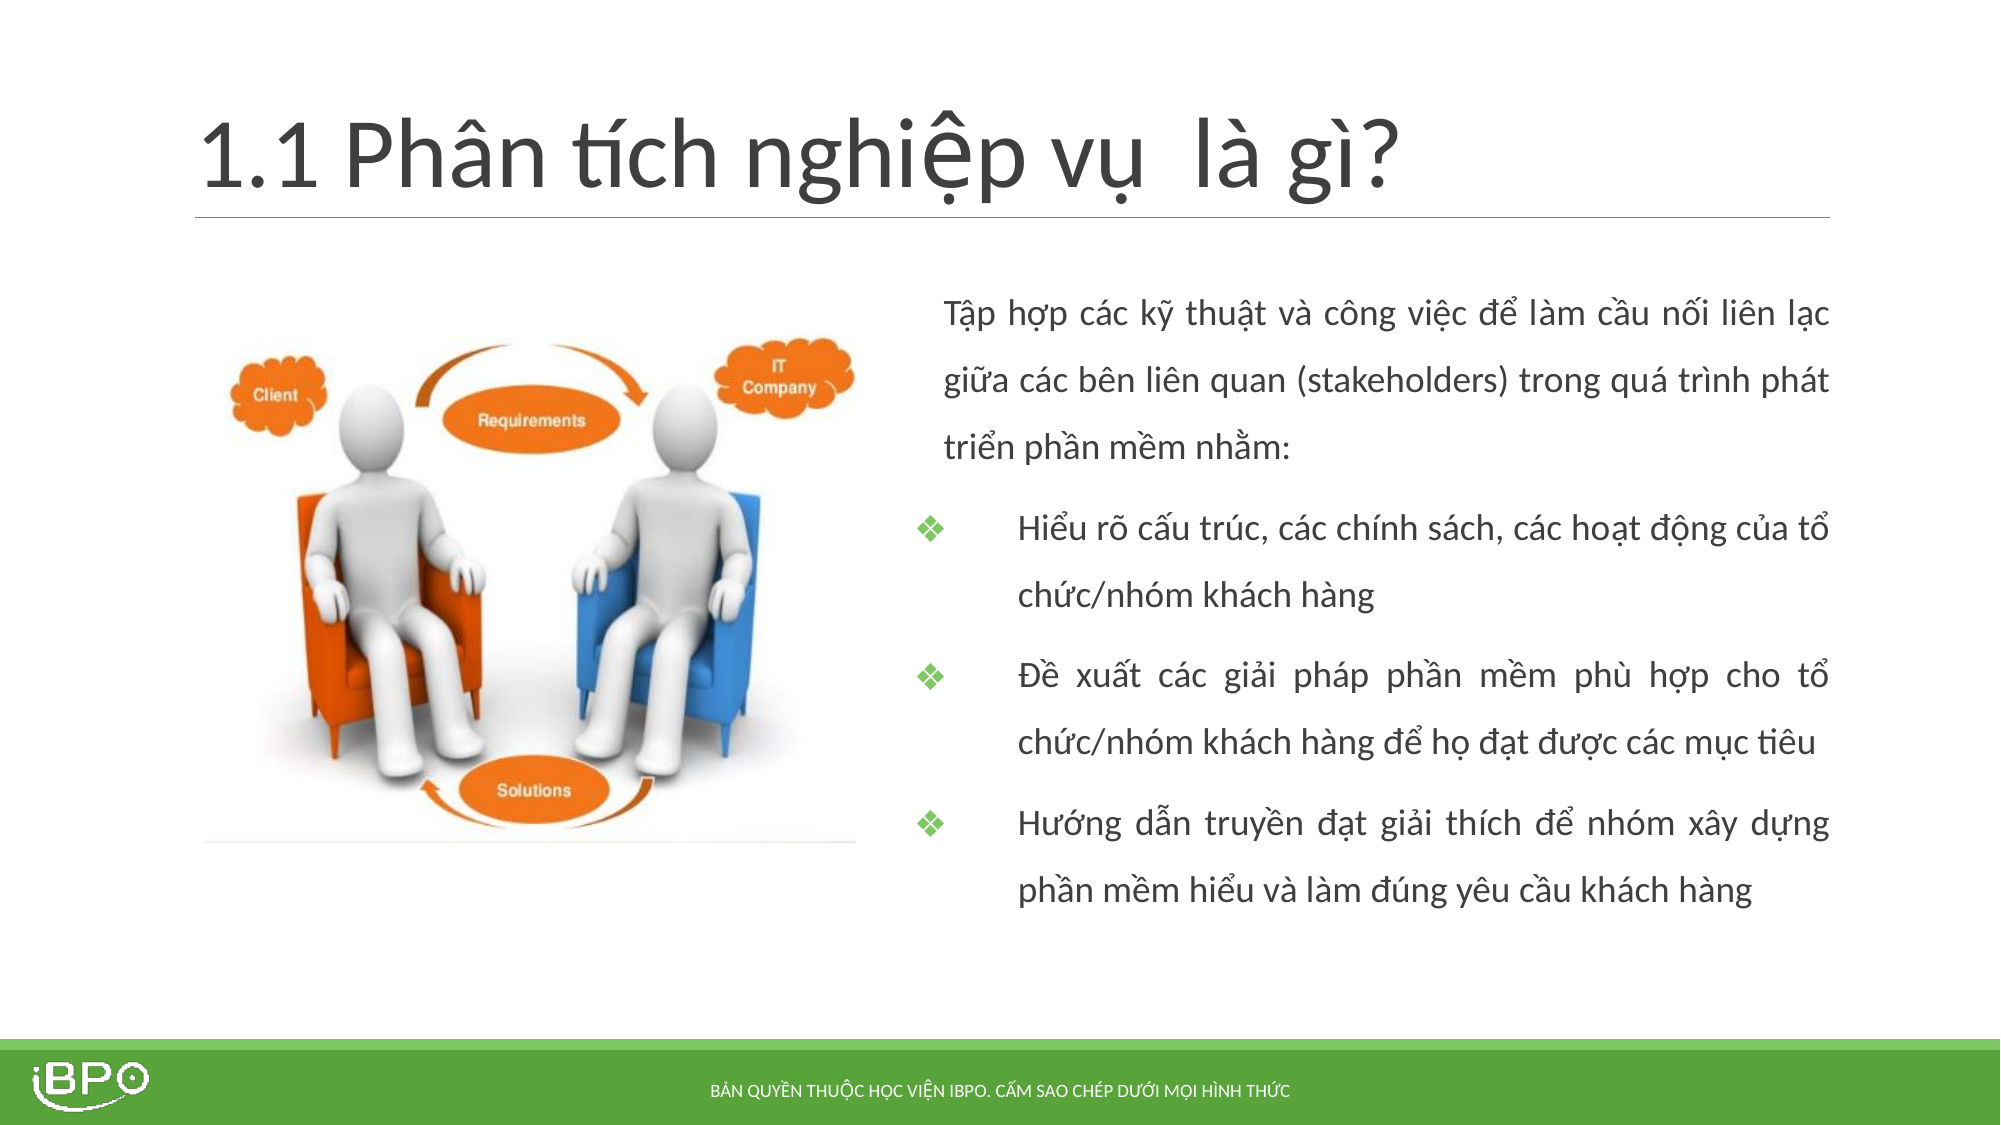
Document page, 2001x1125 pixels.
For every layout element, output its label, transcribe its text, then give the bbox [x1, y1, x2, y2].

picture [202, 314, 856, 843]
title 1.1 Phân tích nghiệp vụ là gì? [180, 47, 1830, 216]
footer BẢN QUYỀN THUỘC HỌC VIỆN IBPO. CẤM SAO CHÉP DƯỚI MỌI HÌNH THỨC [604, 1059, 1396, 1120]
list Tập hợp các kỹ thuật và công việc để làm cầu nối liên lạc giữa các bên liên quan (stakeholders) trong quá trình phát triển phần mềm nhằm: Hiểu rõ cấu trúc, các chính sách, các hoạt động của tổ chức/nhóm khách hàng Đề xuất các giải pháp phần mềm phù hợp cho tổ chức/nhóm khách hàng để họ đạt được các mục tiêu Hướng dẫn truyền đạt giải thích để nhóm xây dựng phần mềm hiểu và làm đúng yêu cầu khách hàng [1057, 258, 1830, 1019]
text_box [50, 207, 1057, 1096]
picture [13, 1048, 167, 1125]
